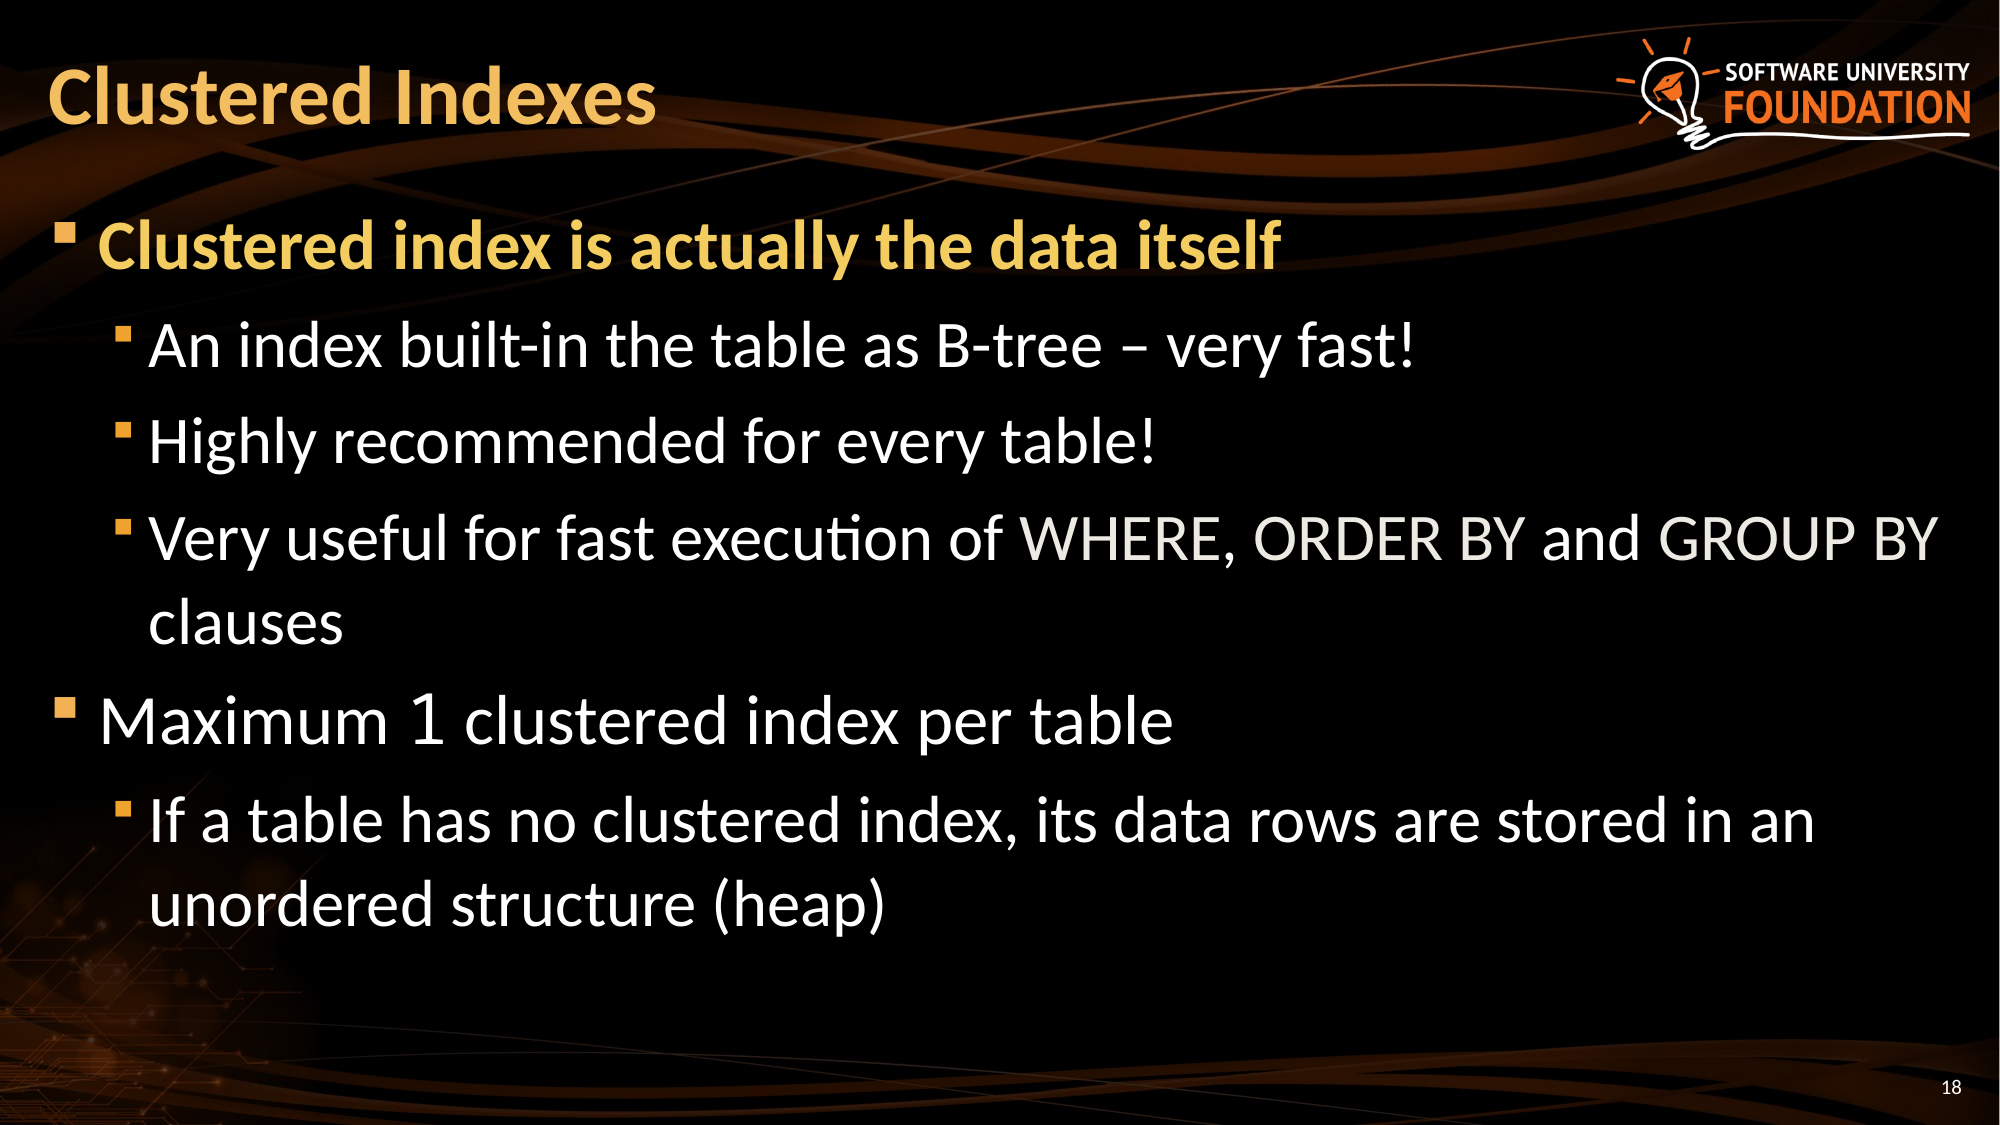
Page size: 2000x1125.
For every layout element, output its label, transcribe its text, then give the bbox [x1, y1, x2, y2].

picture [0, 0, 2000, 1125]
list Clustered index is actually the data itself An index built-in the table as B-tree – very fast! Highly recommended for every table! Very useful for fast execution of WHERE, ORDER BY and GROUP BY clauses Maximum 1 clustered index per table If a table has no clustered index, its data rows are stored in an unordered structure (heap) [31, 188, 1968, 1103]
slide_number 18 [1897, 1070, 1968, 1103]
title Clustered Indexes [30, 6, 1602, 189]
